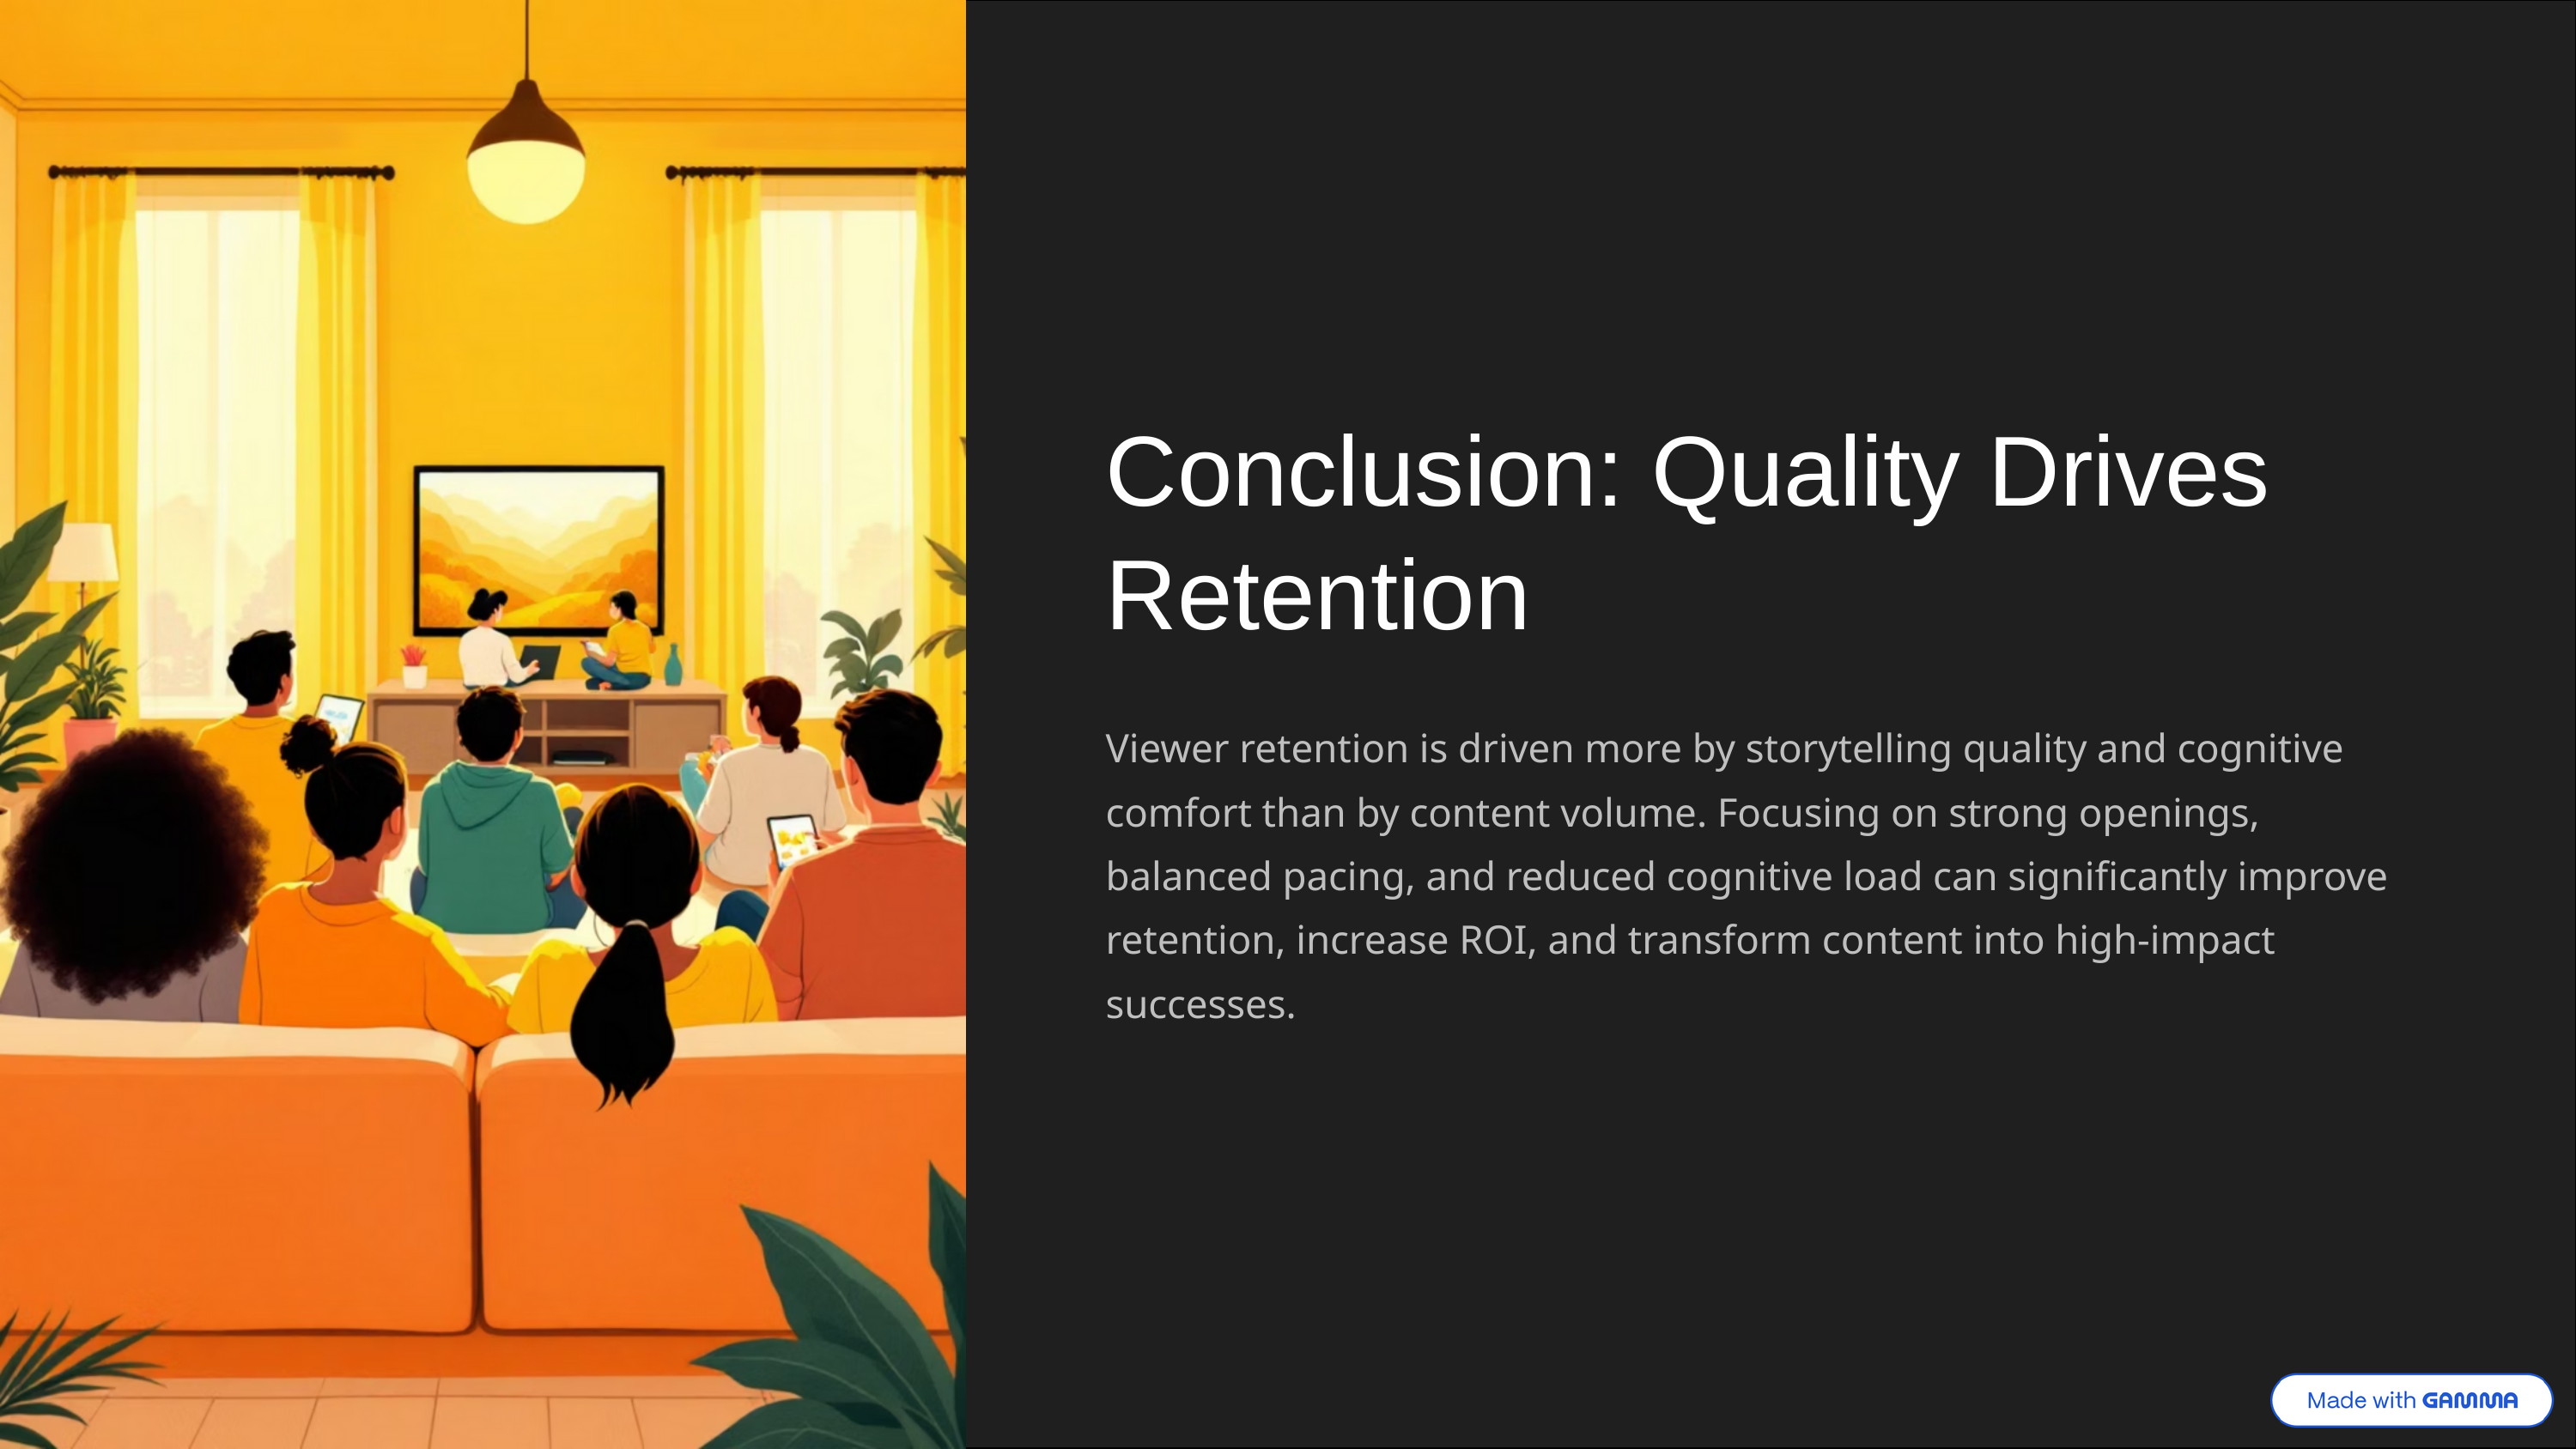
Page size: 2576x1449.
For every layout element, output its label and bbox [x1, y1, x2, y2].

text_box [0, 0, 2576, 1449]
